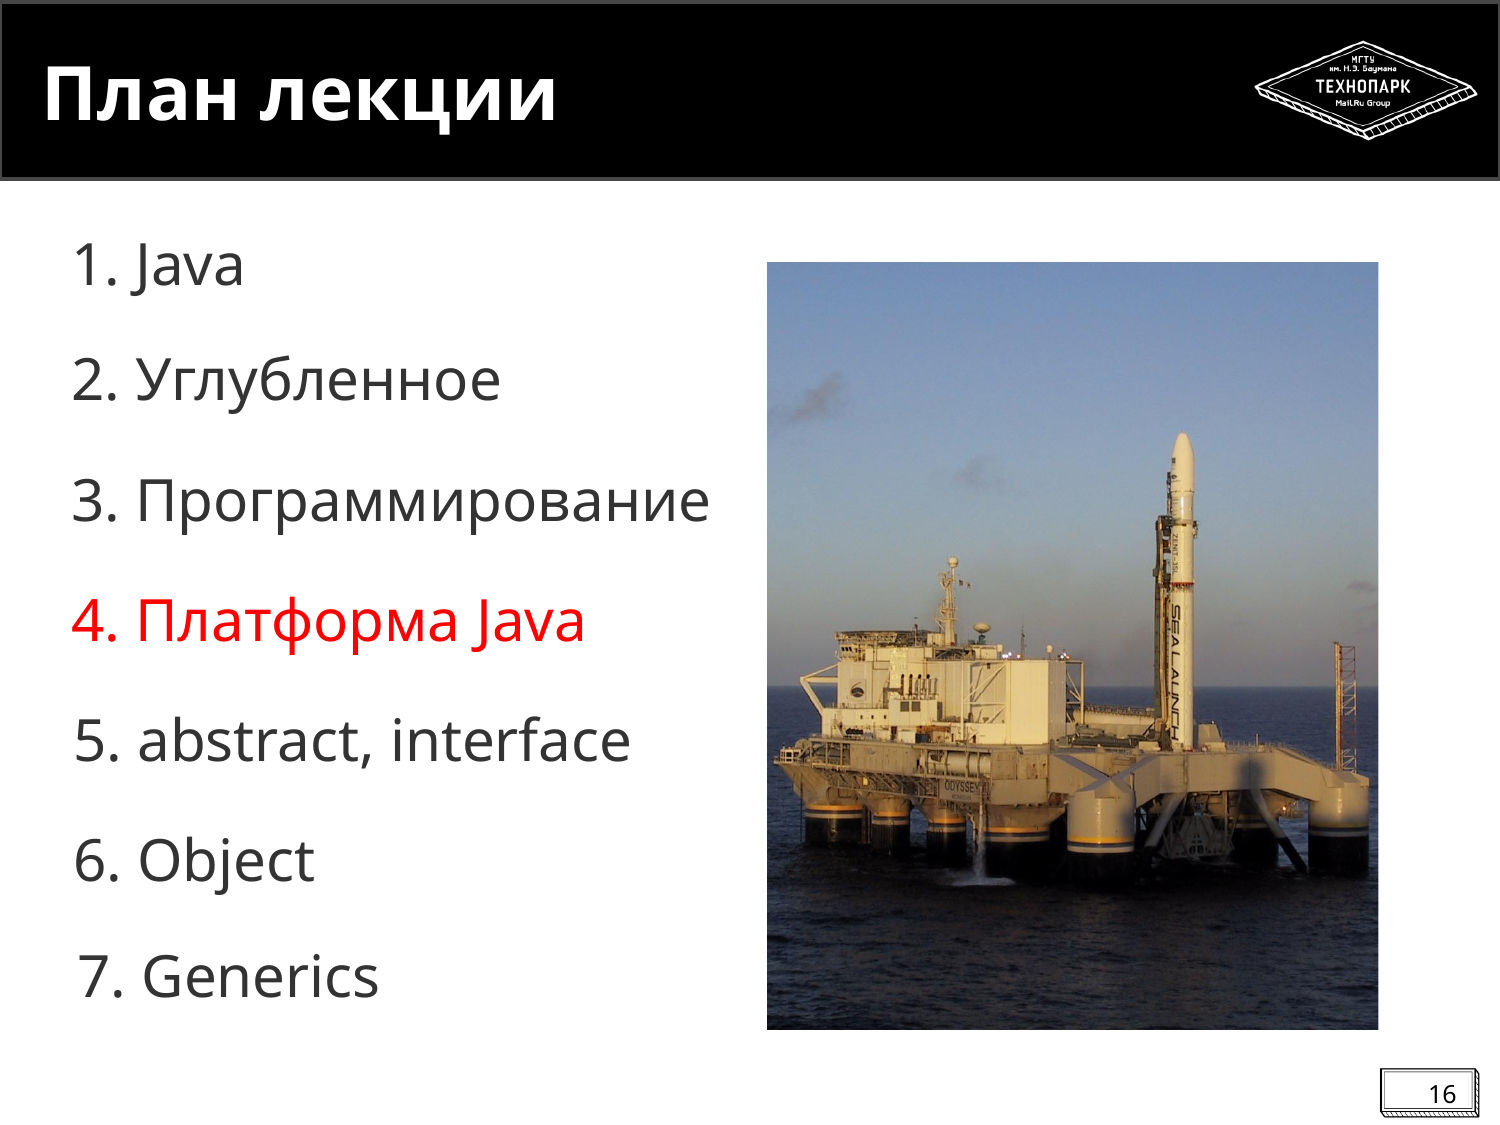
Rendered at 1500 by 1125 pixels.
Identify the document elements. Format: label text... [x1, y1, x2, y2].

slide_number 16 [1149, 1065, 1472, 1125]
text_box 2. Углубленное [56, 324, 754, 431]
text_box 3. Программирование [56, 444, 754, 551]
picture [766, 262, 1379, 1030]
text_box 4. Платформа Java [56, 564, 754, 671]
text_box 6. Object [58, 804, 756, 912]
title План лекции [26, 15, 1250, 166]
picture [1250, 19, 1492, 162]
text_box 1. Java [56, 208, 754, 315]
text_box 7. Generics [62, 920, 760, 1028]
picture [1366, 1060, 1495, 1125]
text_box 5. abstract, interface [58, 684, 756, 792]
